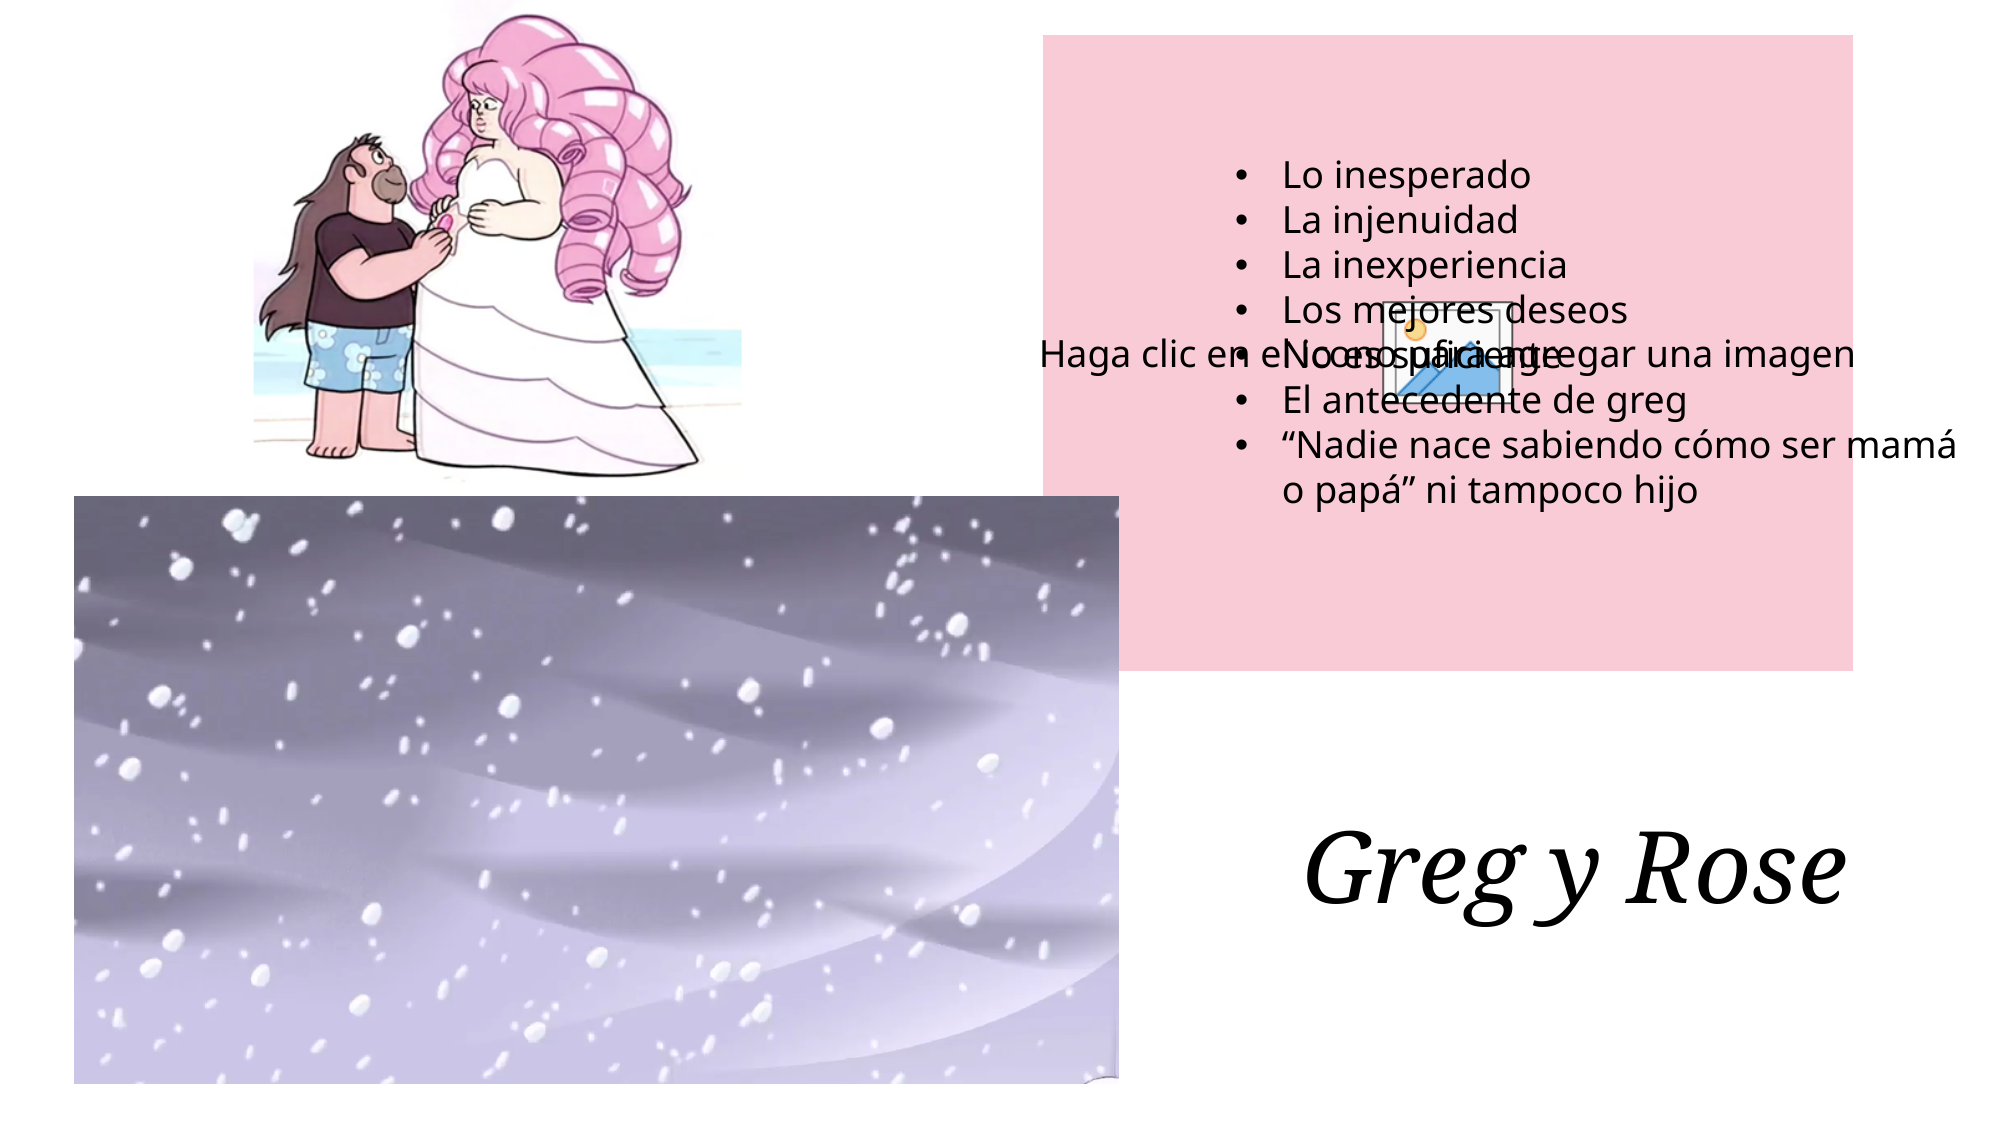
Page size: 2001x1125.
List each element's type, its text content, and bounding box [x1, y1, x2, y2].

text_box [73, 495, 1120, 1085]
picture [253, 0, 742, 495]
picture [1042, 34, 1854, 671]
title Greg y Rose [1120, 693, 1863, 933]
text_box Lo inesperado La injenuidad La inexperiencia Los mejores deseos No es suficiente El antecedente de greg “Nadie nace sabiendo cómo ser mamá o papá” ni tampoco hijo [1854, 144, 2000, 609]
